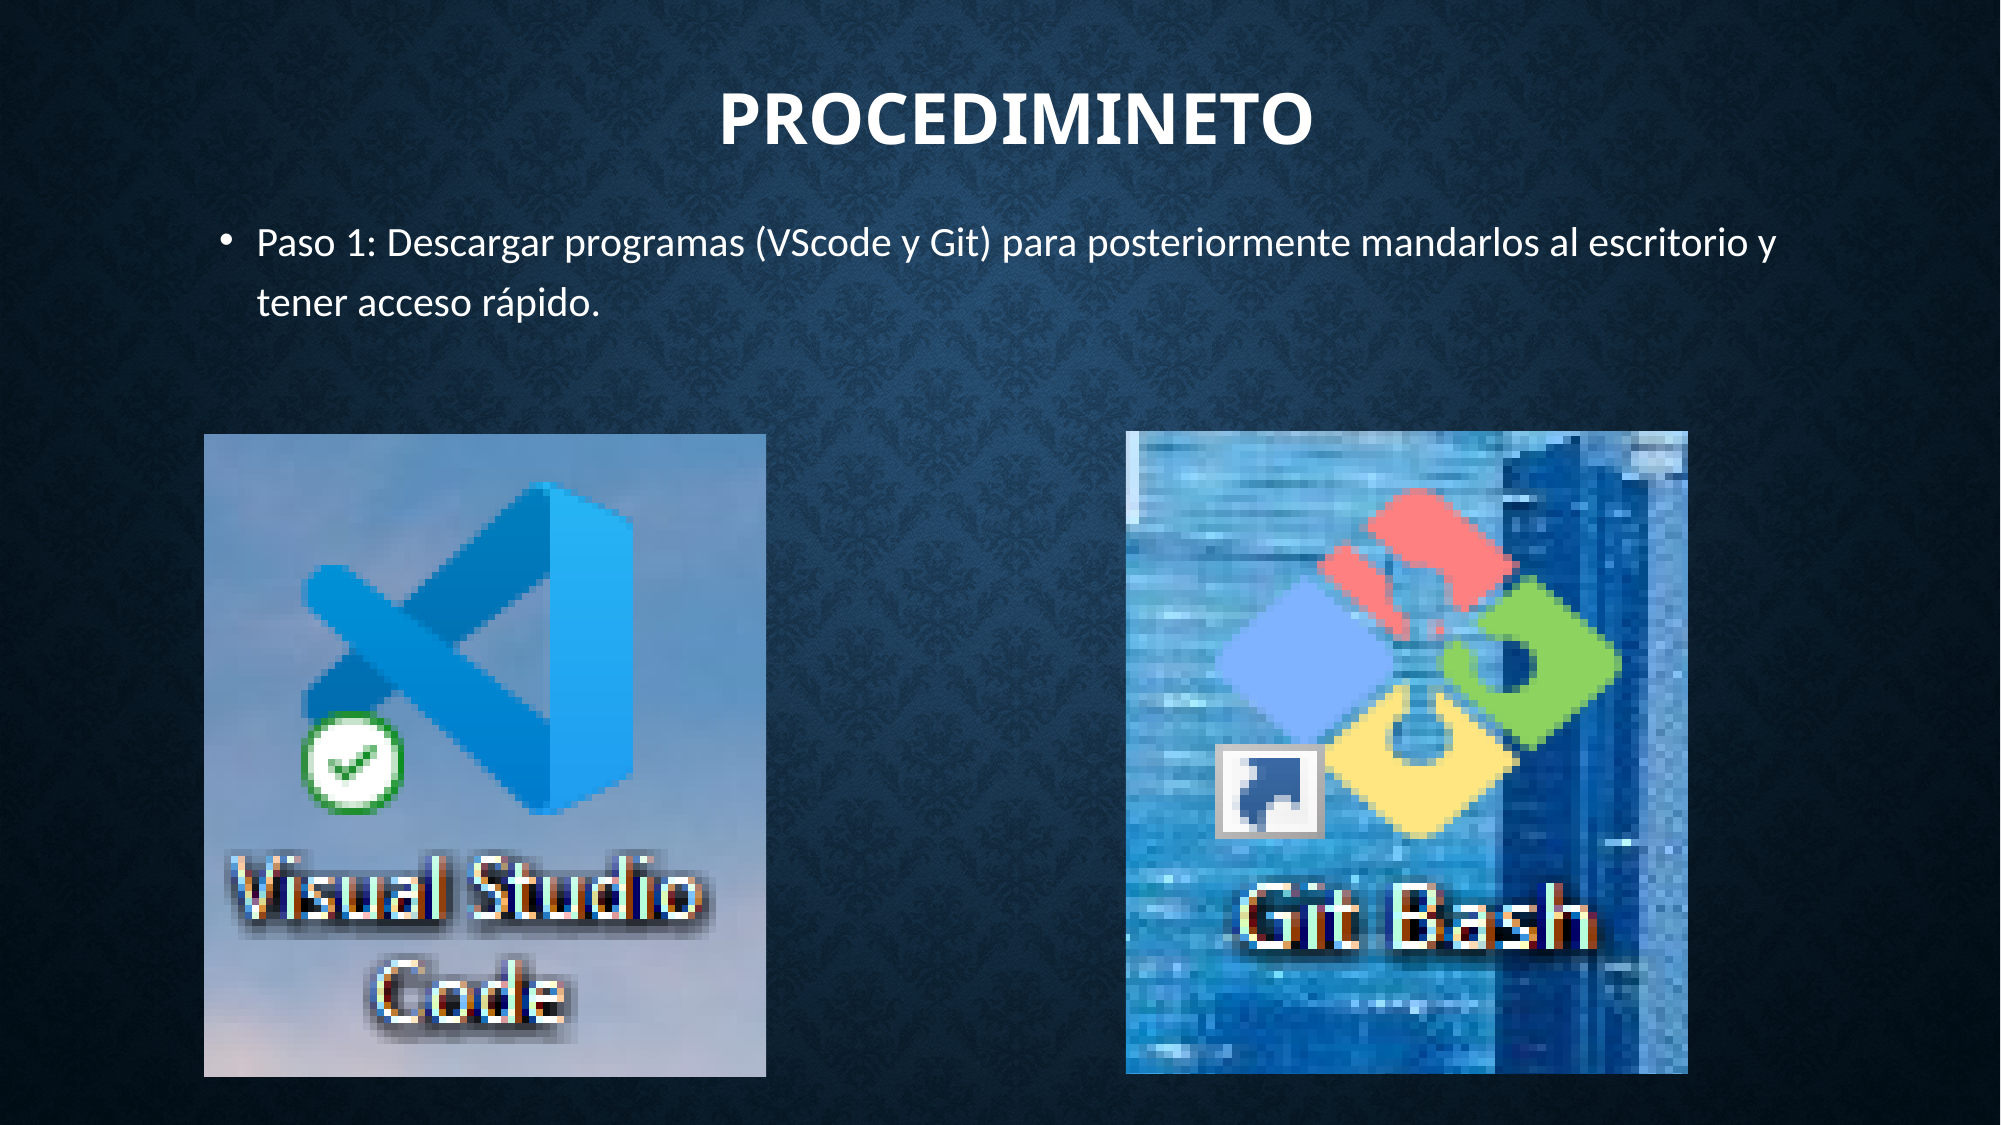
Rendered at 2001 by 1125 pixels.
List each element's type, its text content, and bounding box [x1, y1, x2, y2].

list Paso 1: Descargar programas (VScode y Git) para posteriormente mandarlos al escritorio y tener acceso rápido. [204, 197, 1830, 779]
picture [1125, 430, 1689, 1075]
title PROCEDIMINETO [204, 0, 1830, 197]
picture [203, 433, 767, 1077]
